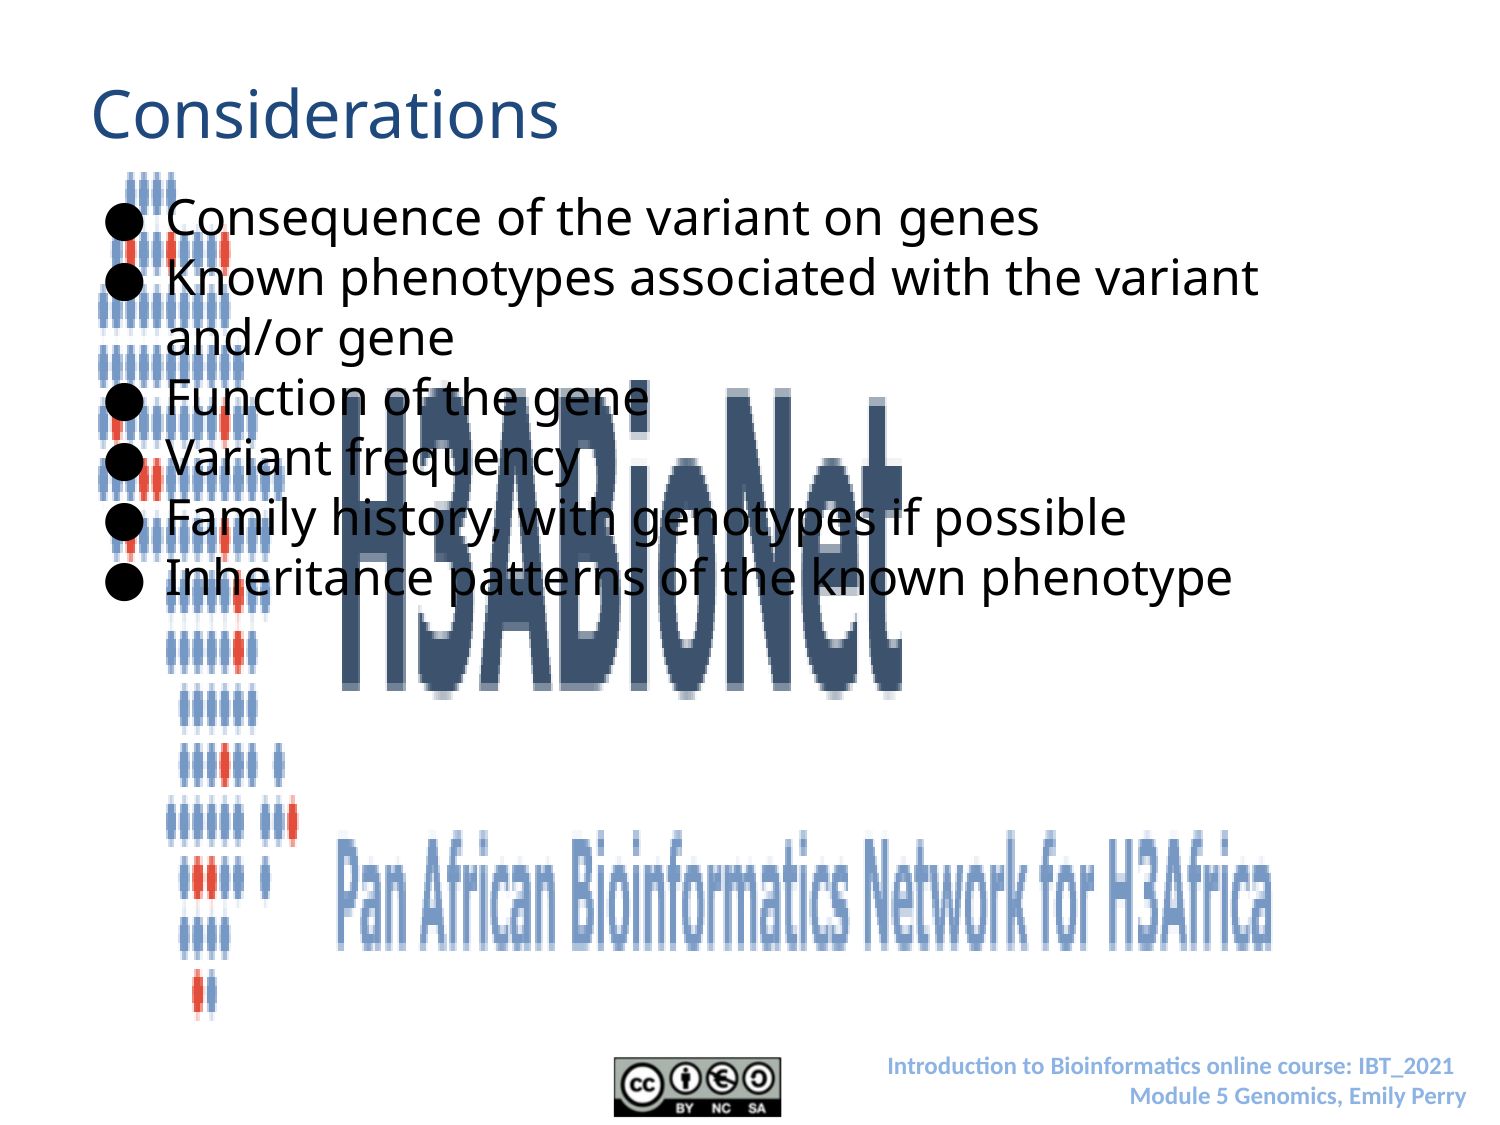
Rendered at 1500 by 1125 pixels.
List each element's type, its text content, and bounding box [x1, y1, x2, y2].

list Consequence of the variant on genes Known phenotypes associated with the variant and/or gene Function of the gene Variant frequency Family history, with genotypes if possible Inheritance patterns of the known phenotype [75, 178, 1425, 1005]
picture [608, 1050, 785, 1122]
title Considerations [75, 45, 1425, 178]
